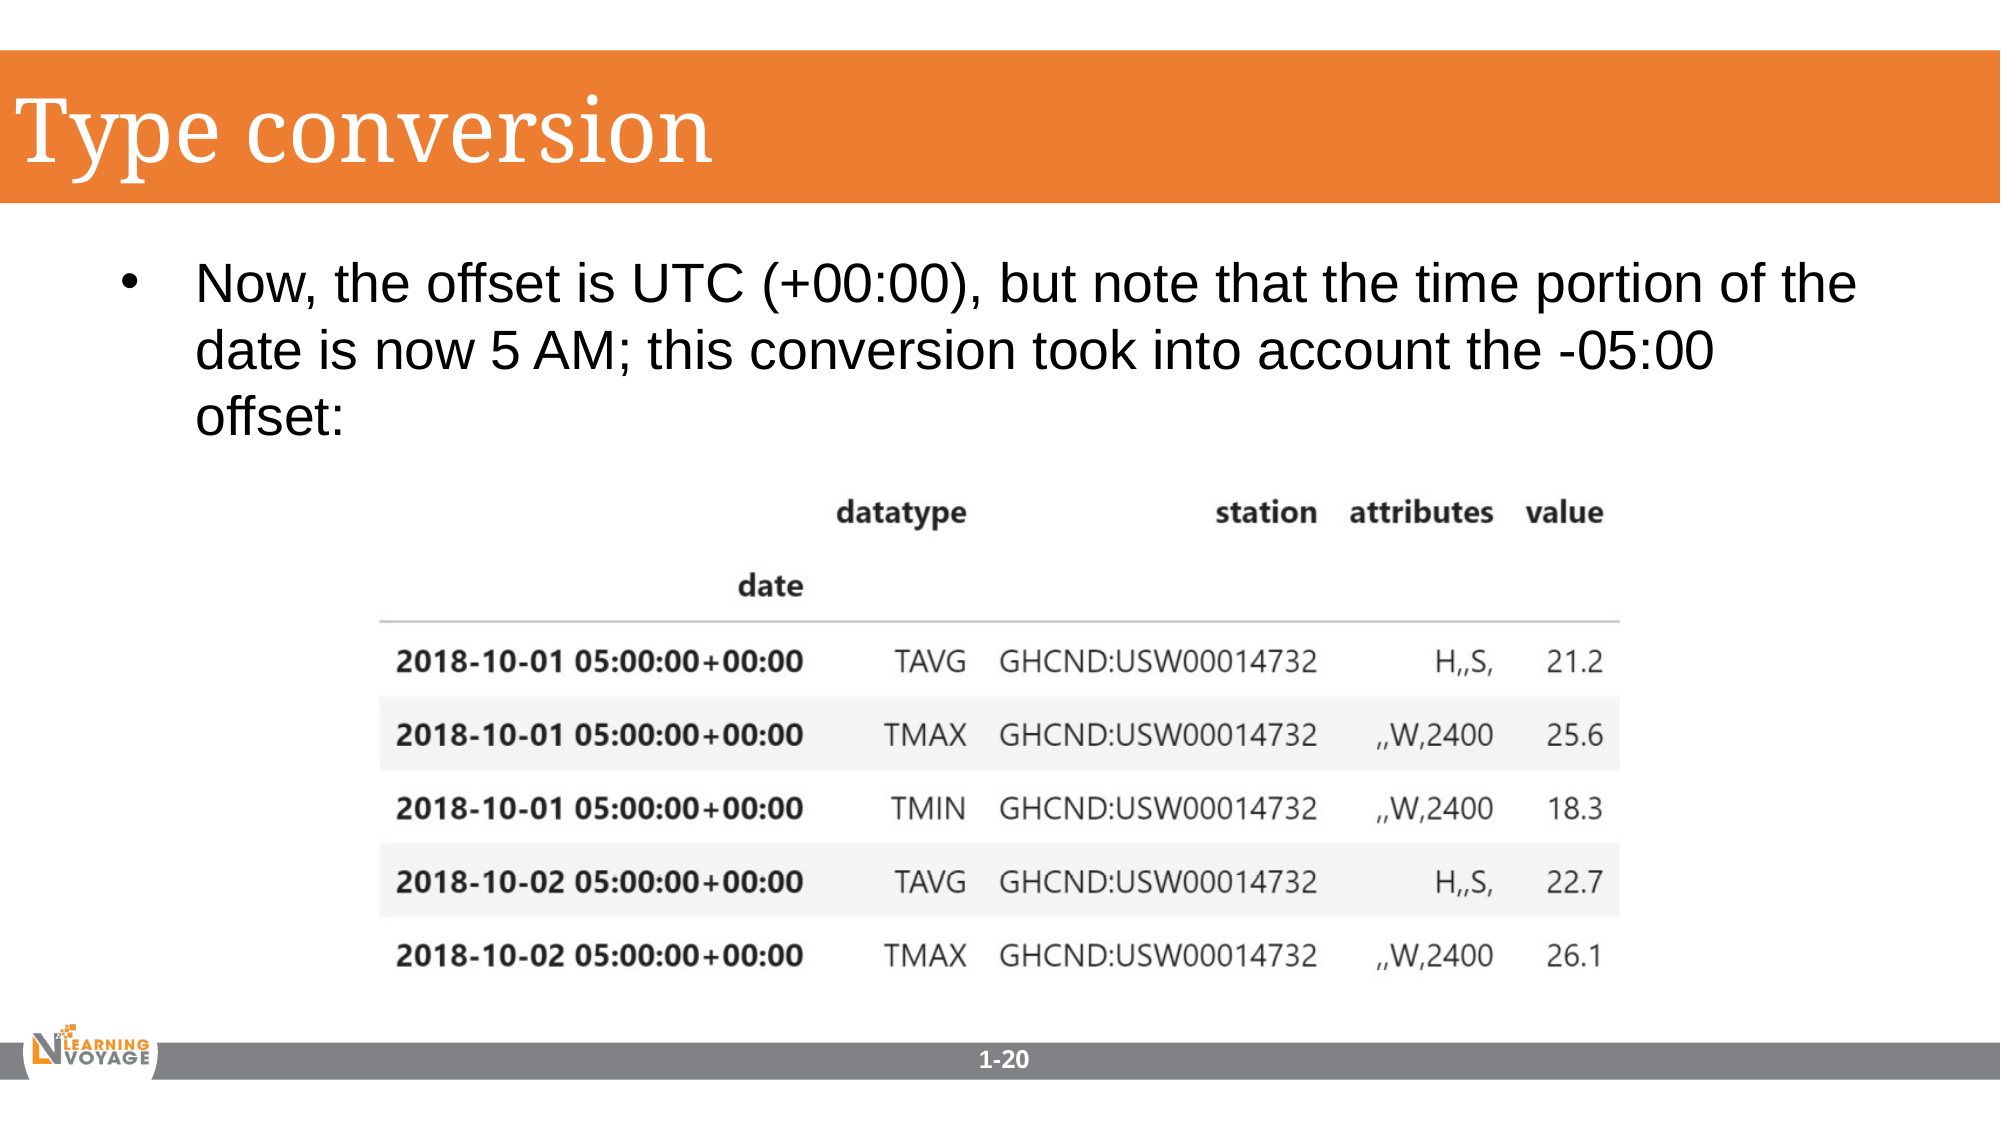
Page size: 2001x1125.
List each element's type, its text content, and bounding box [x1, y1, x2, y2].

slide_number 1-20 [923, 1026, 1045, 1095]
text_box Now, the offset is UTC (+00:00), but note that the time portion of the date is now 5 AM; this conversion took into account the -05:00 offset: [120, 244, 1880, 447]
picture [378, 490, 1622, 989]
picture [0, 942, 192, 1125]
text_box Type conversion [0, 49, 2000, 204]
